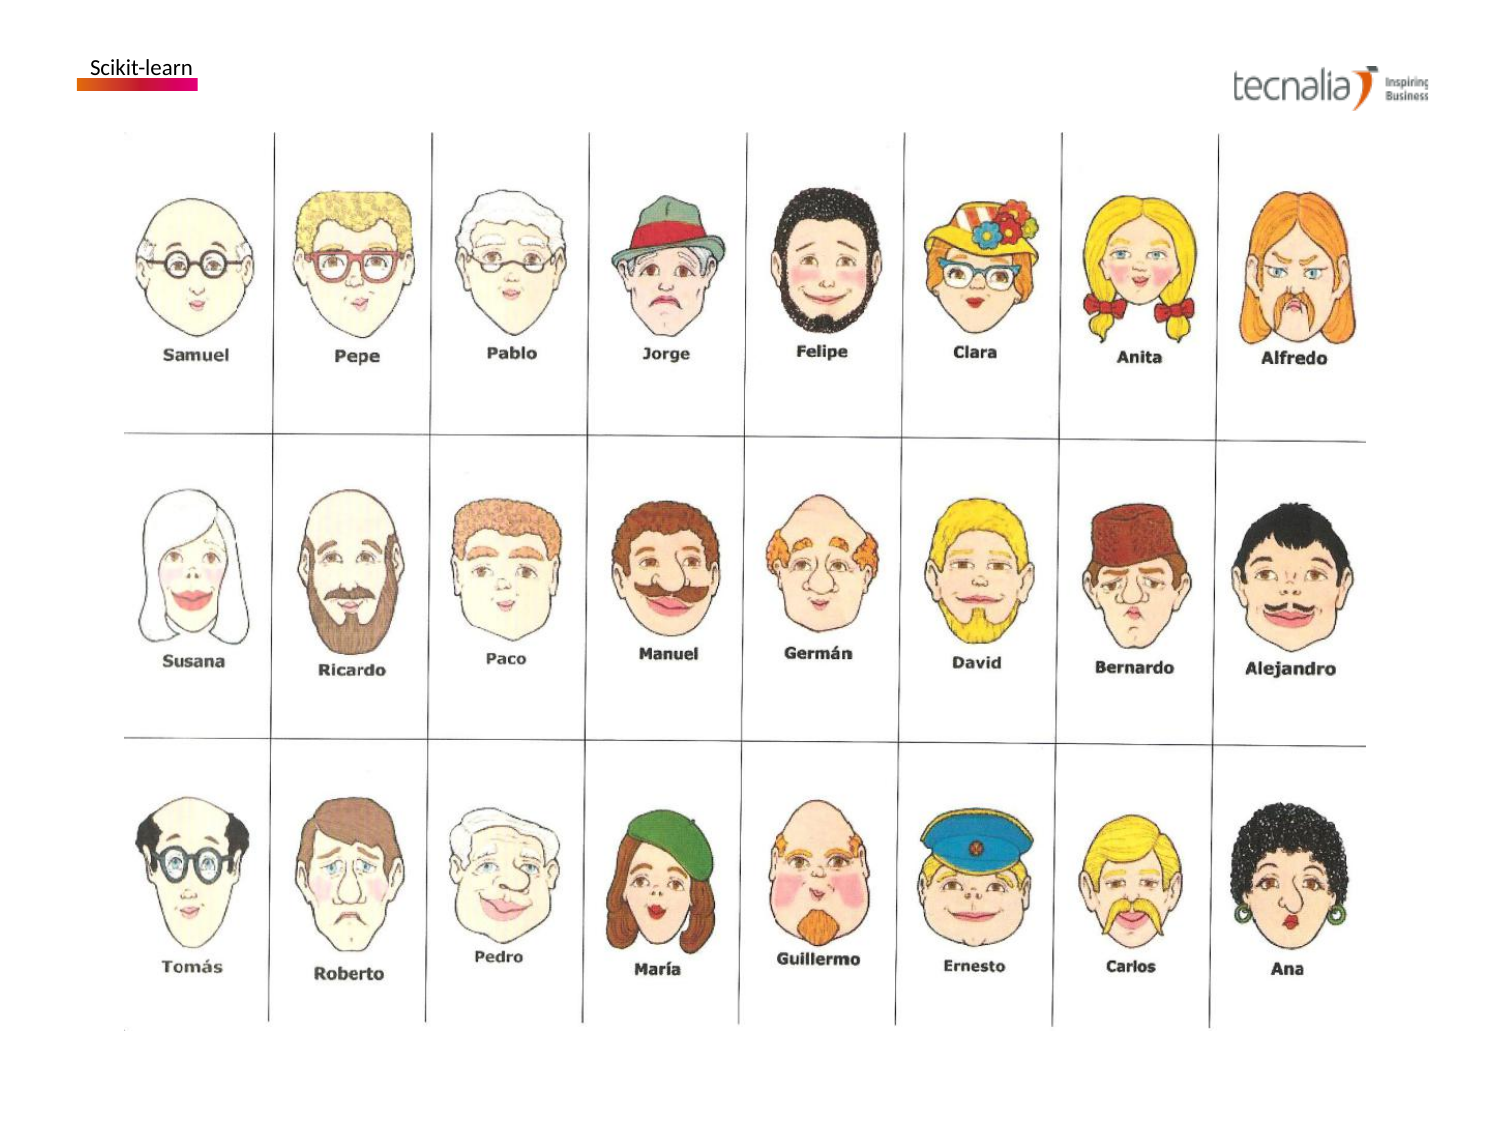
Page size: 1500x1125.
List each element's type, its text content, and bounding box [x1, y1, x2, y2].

picture [124, 131, 1367, 1031]
text_box Scikit-learn [74, 45, 479, 90]
